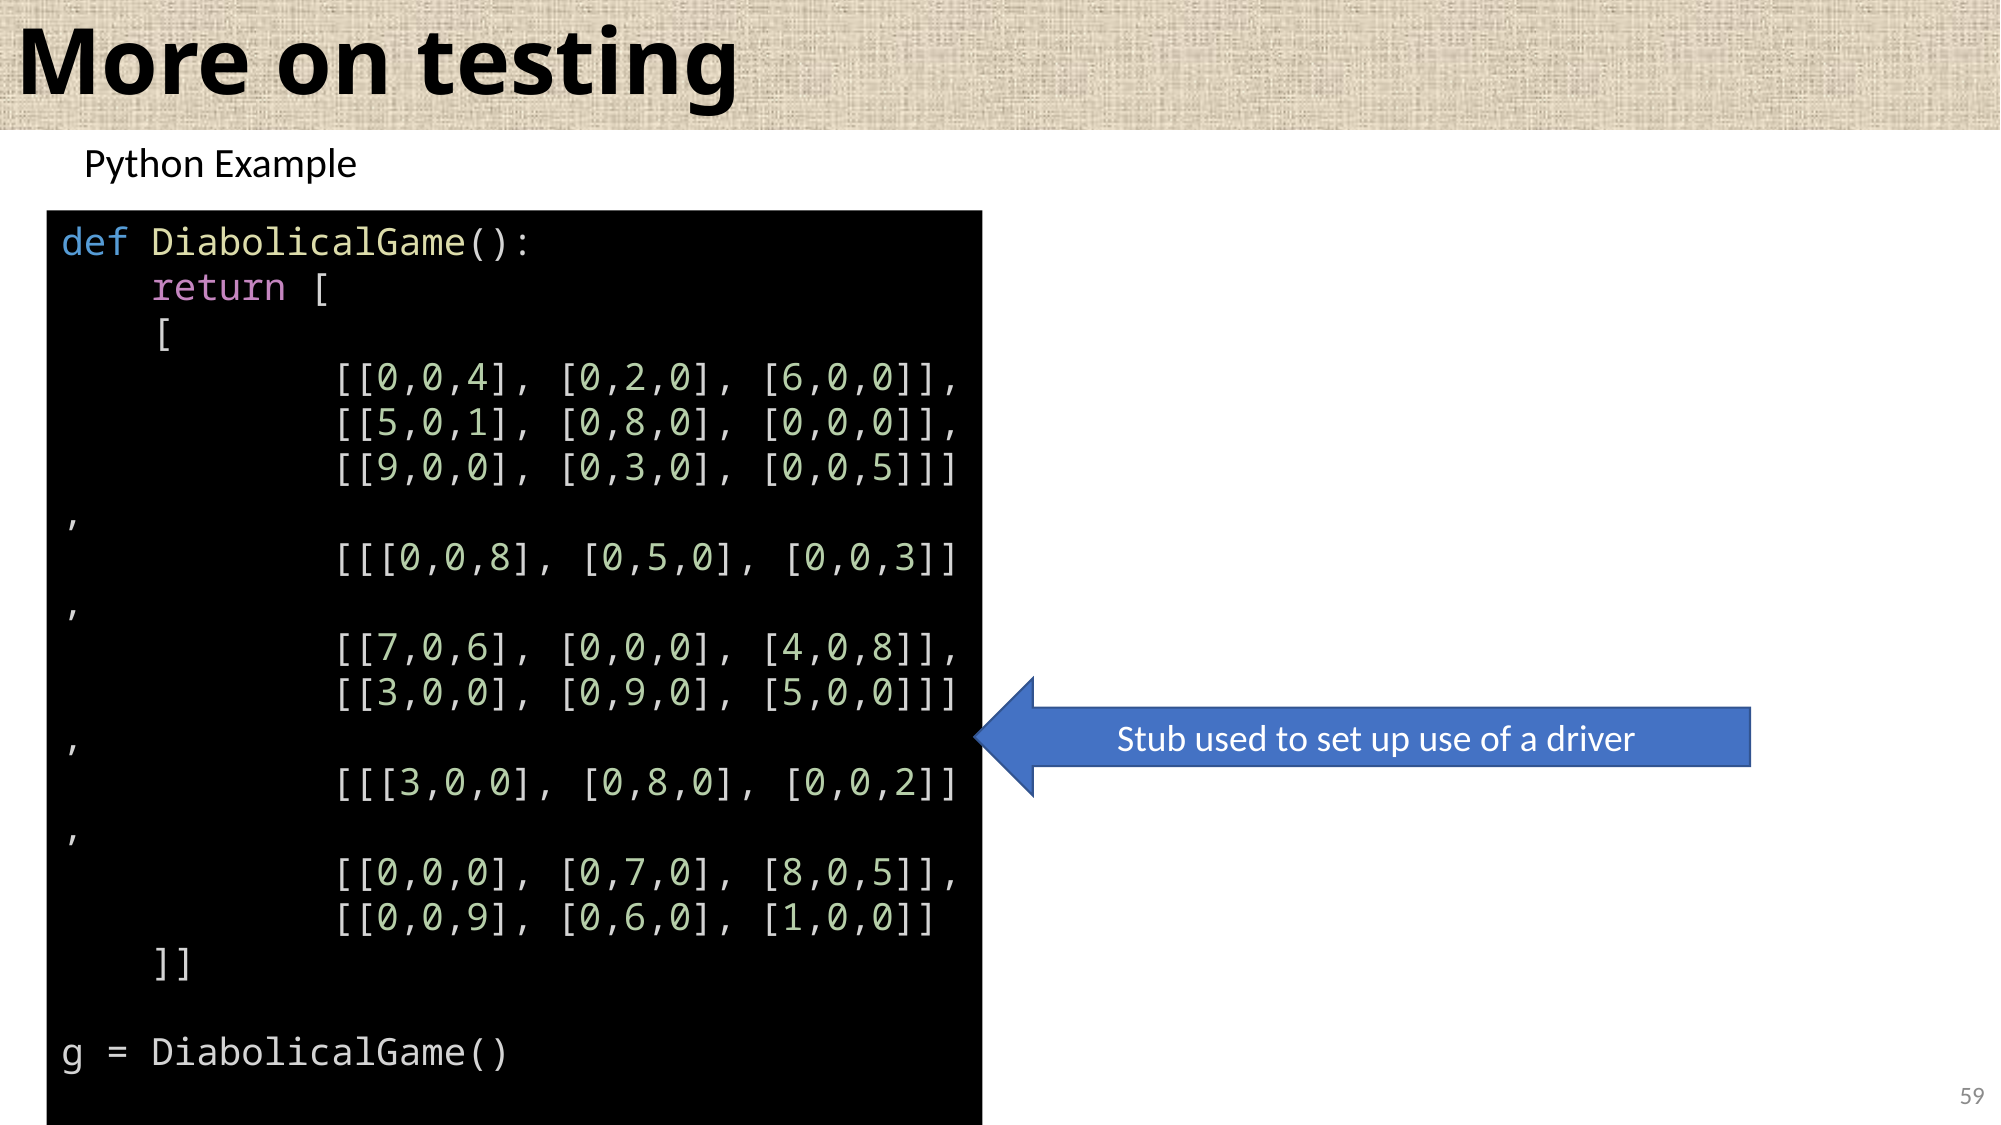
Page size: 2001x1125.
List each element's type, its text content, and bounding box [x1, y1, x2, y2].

text_box Python Example [69, 128, 1920, 194]
title More on testing [0, 0, 2000, 130]
text_box def DiabolicalGame(): return [ [ [[0,0,4], [0,2,0], [6,0,0]], [[5,0,1], [0,8,0], [0,0,0]], [[9,0,0], [0,3,0], [0,0,5]]], [[[0,0,8], [0,5,0], [0,0,3]], [[7,0,6], [0,0,0], [4,0,8]], [[3,0,0], [0,9,0], [5,0,0]]], [[[3,0,0], [0,8,0], [0,0,2]], [[0,0,0], [0,7,0], [8,0,5]], [[0,0,9], [0,6,0], [1,0,0]] ]] g = DiabolicalGame() [46, 210, 983, 1125]
text_box Stub used to set up use of a driver [972, 675, 1752, 798]
slide_number 59 [1550, 1065, 2000, 1125]
